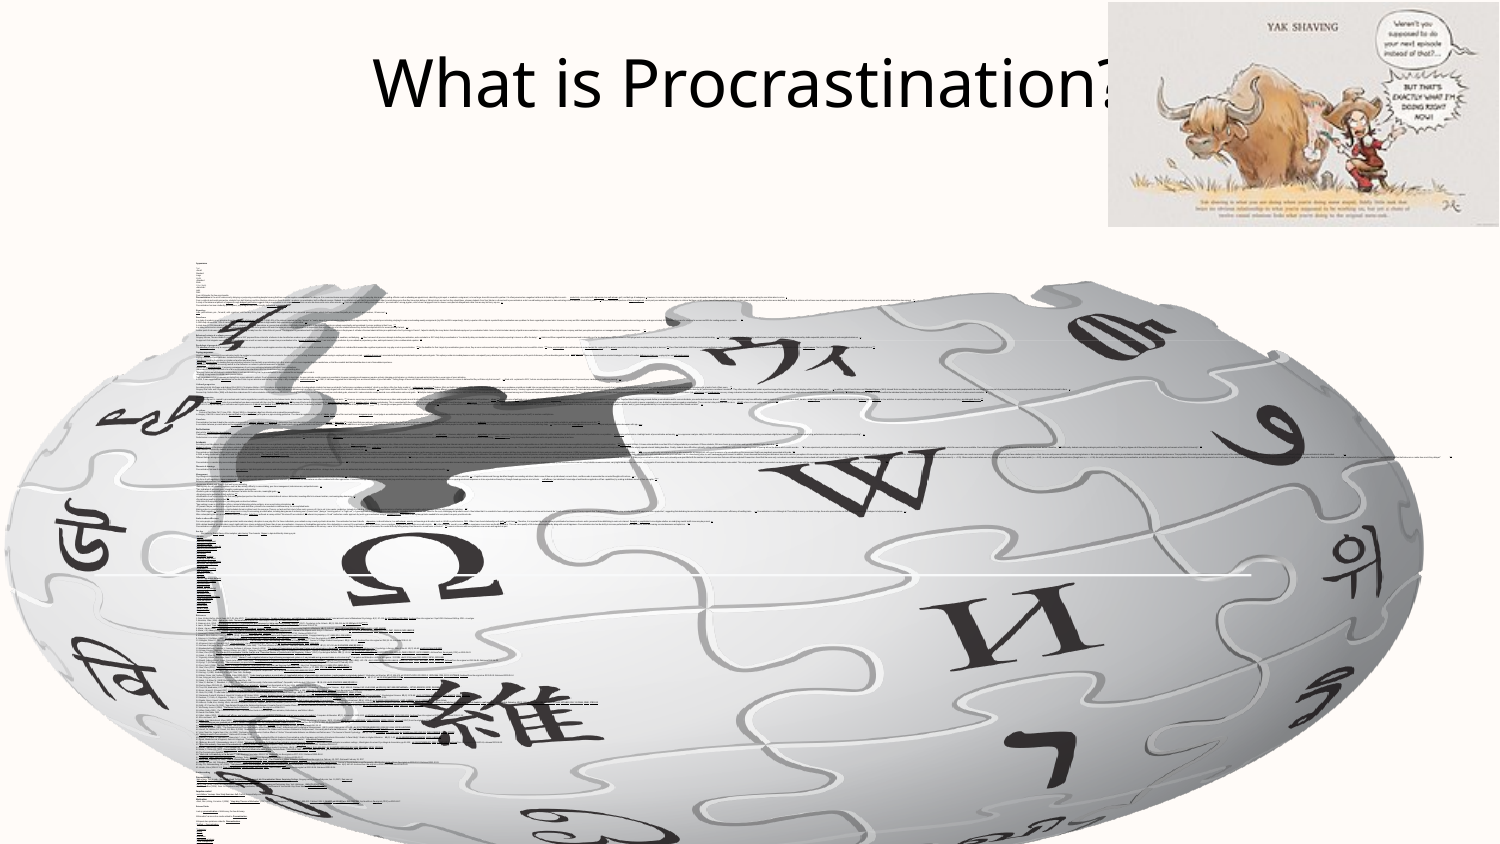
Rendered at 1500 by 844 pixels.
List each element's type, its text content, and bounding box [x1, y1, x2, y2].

picture [1108, 1, 1500, 228]
text_box What is Procrastination? [357, 33, 1108, 128]
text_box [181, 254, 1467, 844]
picture [0, 277, 1433, 844]
